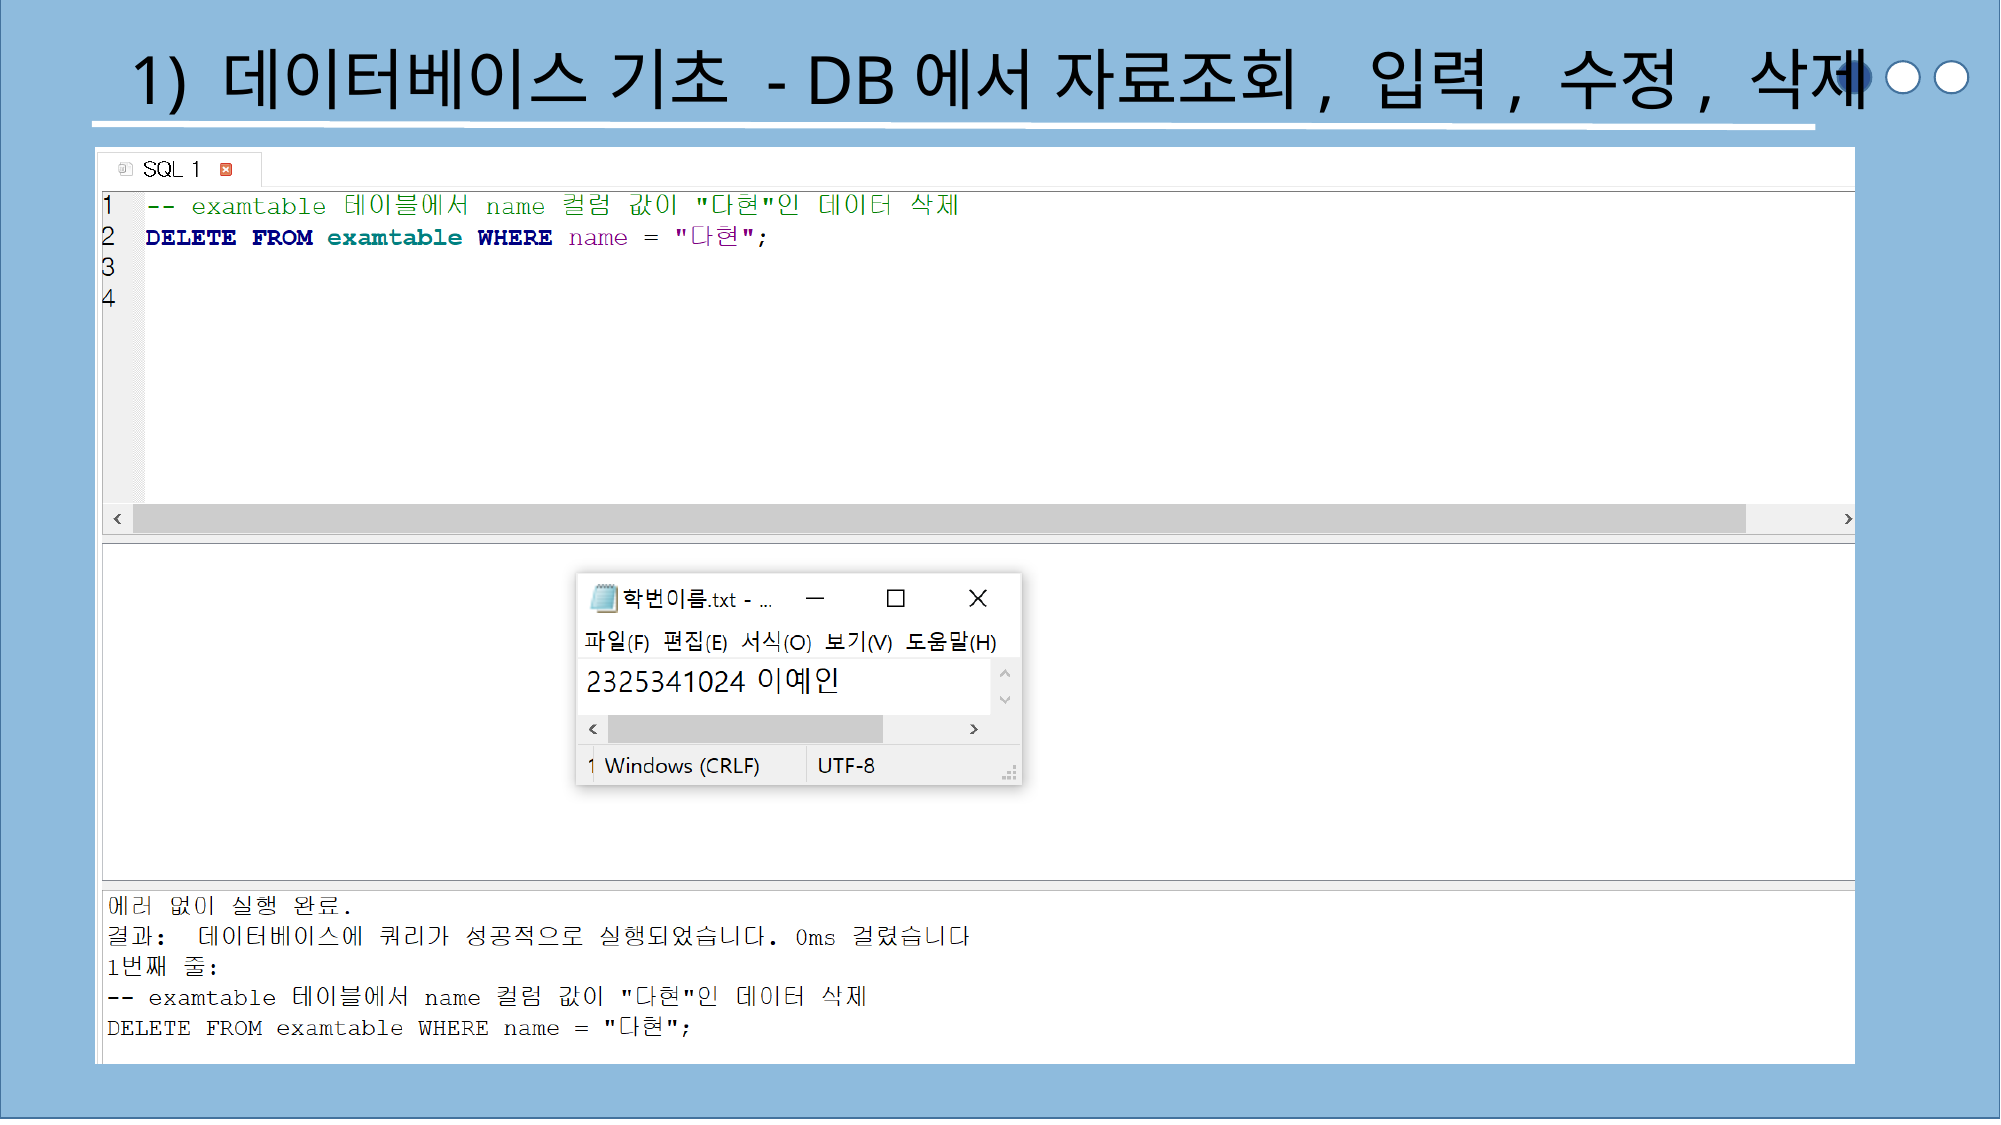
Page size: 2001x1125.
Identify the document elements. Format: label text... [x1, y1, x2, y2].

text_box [1837, 61, 1969, 94]
text_box 1) 데이터베이스 기초 - DB에서 자료조회, 입력, 수정, 삭제 [114, 30, 1935, 126]
text_box [0, 0, 2000, 1119]
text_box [91, 123, 1816, 127]
picture [95, 147, 1855, 1064]
